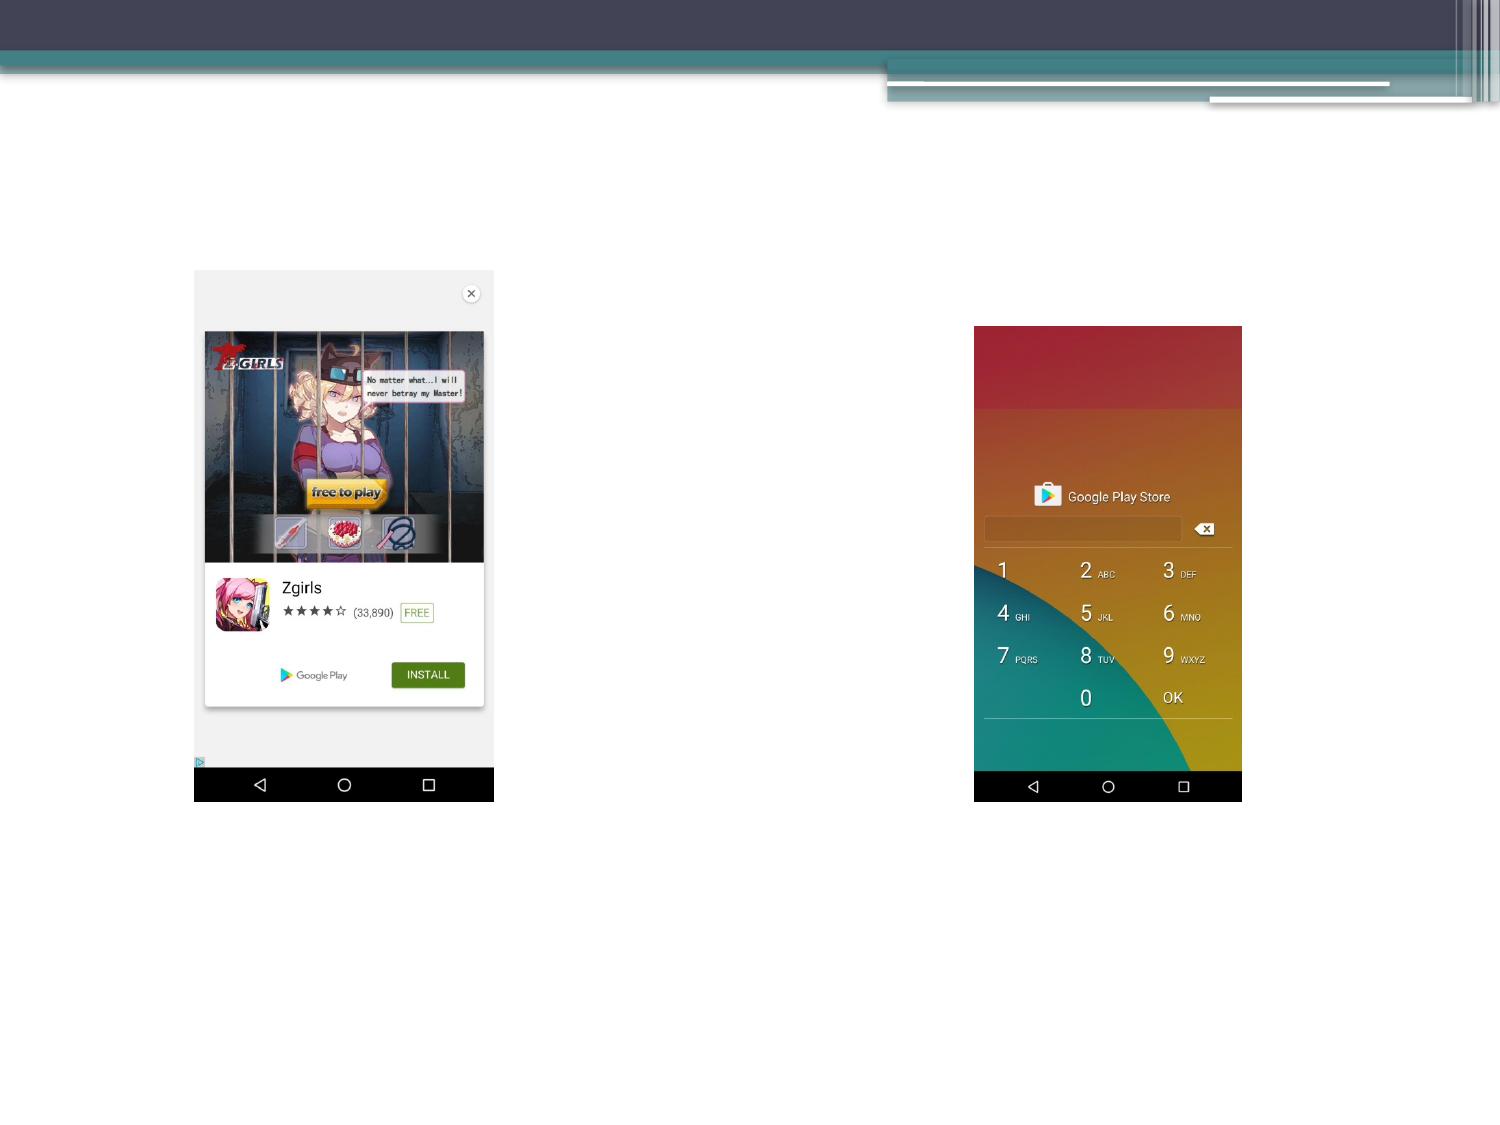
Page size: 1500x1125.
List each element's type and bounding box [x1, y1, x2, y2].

picture [974, 326, 1242, 802]
picture [194, 270, 494, 802]
